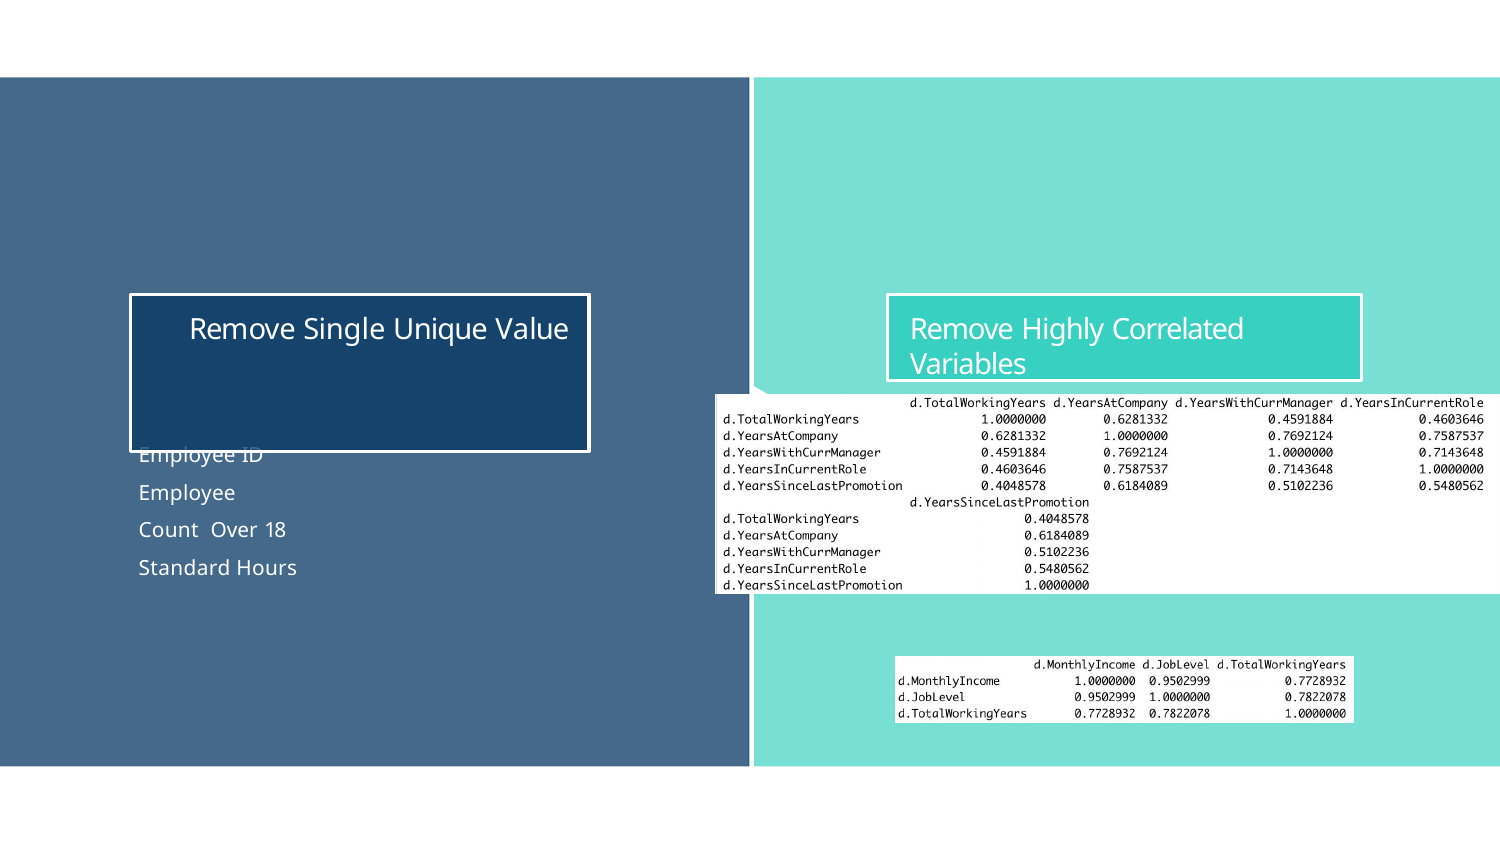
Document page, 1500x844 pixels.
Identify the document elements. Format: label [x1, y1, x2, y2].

text_box [0, 0, 1500, 844]
text_box [714, 394, 1500, 723]
